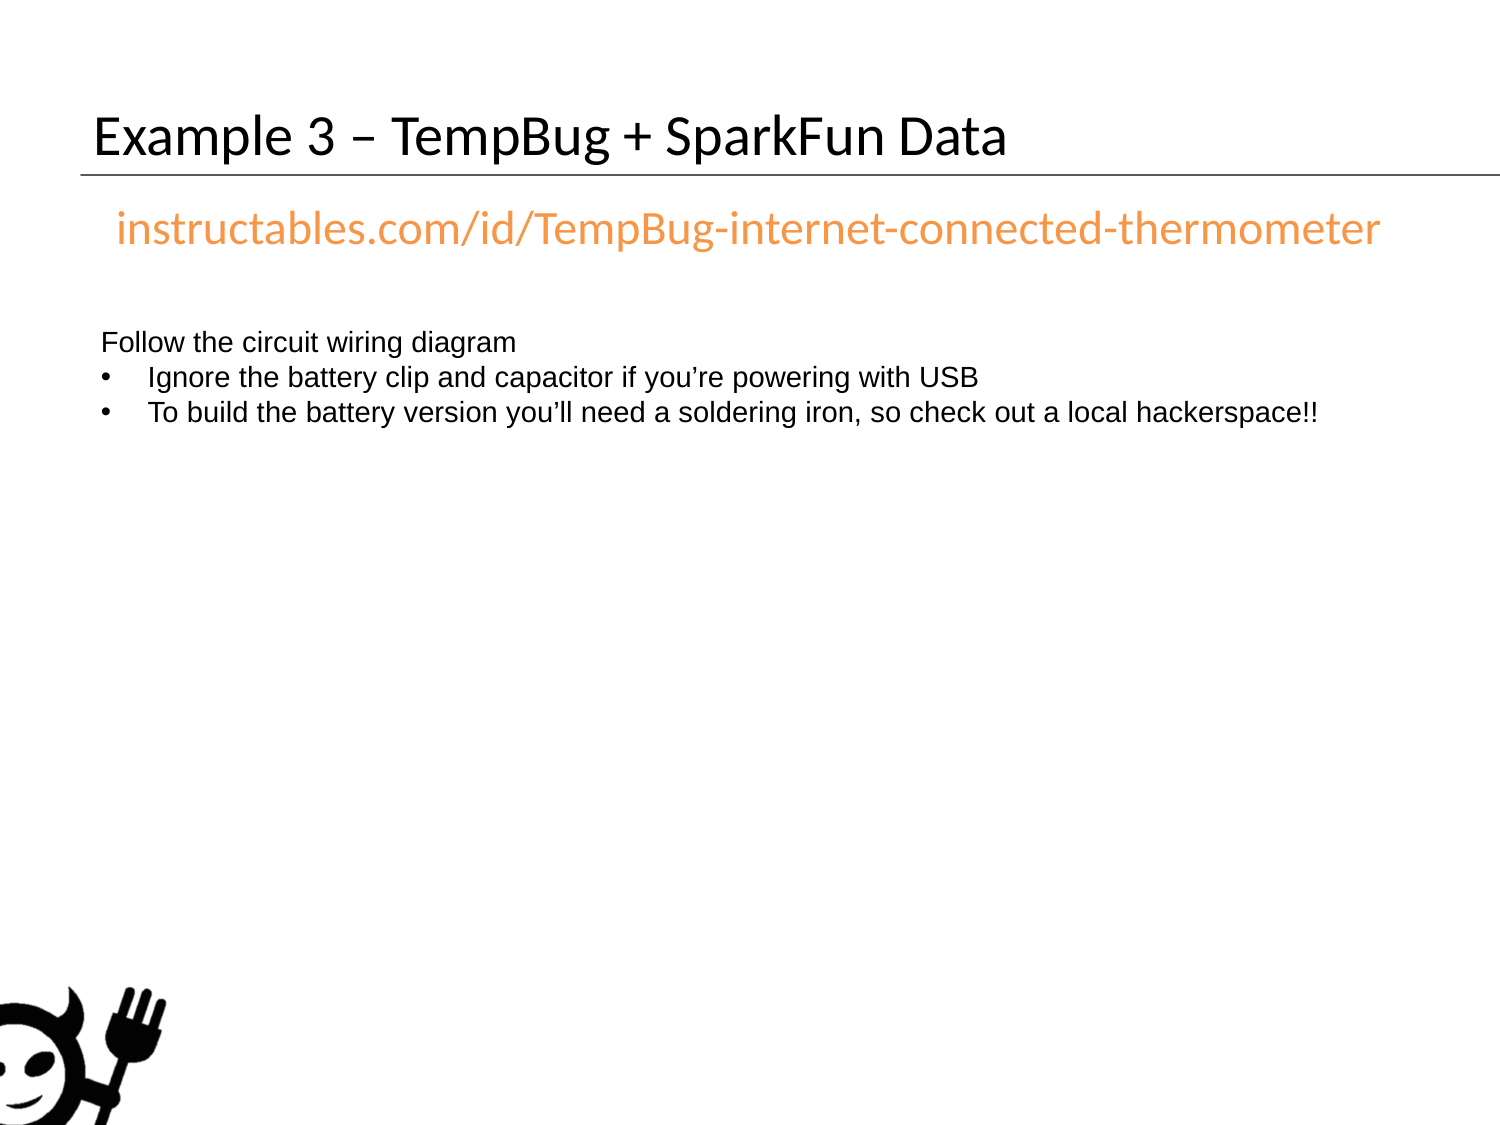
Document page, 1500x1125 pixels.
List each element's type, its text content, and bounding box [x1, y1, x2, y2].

text_box Example 3 – TempBug + SparkFun Data [86, 89, 1500, 174]
text_box Follow the circuit wiring diagram Ignore the battery clip and capacitor if you’re powering with USB To build the battery version you’ll need a soldering iron, so check out a local hackerspace!! [85, 316, 1416, 471]
text_box instructables.com/id/TempBug-internet-connected-thermometer [65, 189, 1434, 262]
picture [0, 985, 174, 1125]
